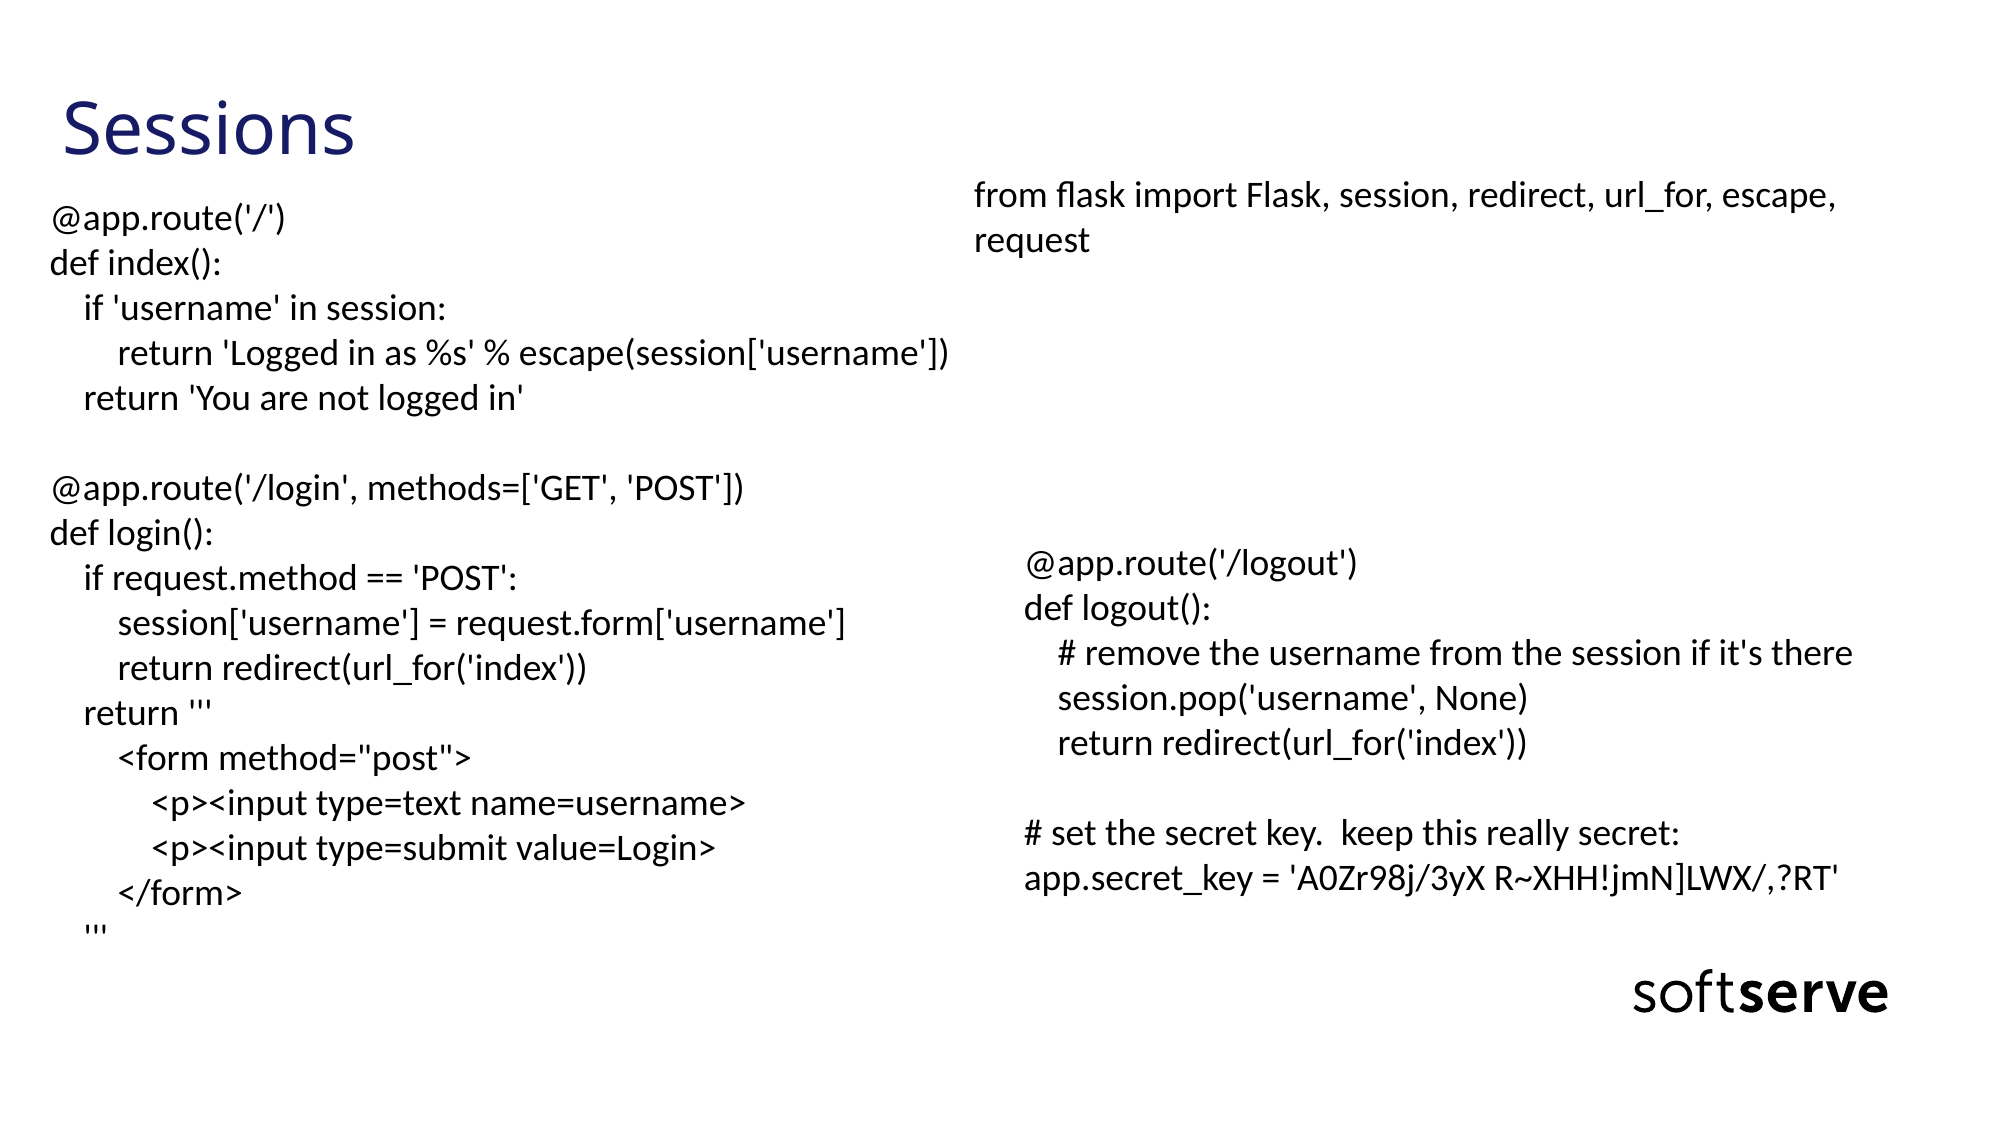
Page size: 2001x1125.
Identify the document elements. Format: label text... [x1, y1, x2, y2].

text_box @app.route('/logout') def logout(): # remove the username from the session if it's there session.pop('username', None) return redirect(url_for('index')) # set the secret key. keep this really secret: app.secret_key = 'A0Zr98j/3yX R~XHH!jmN]LWX/,?RT' [1009, 485, 2000, 906]
title Sessions [47, 84, 1911, 171]
text_box @app.route('/') def index(): if 'username' in session: return 'Logged in as %s' % escape(session['username']) return 'You are not logged in' @app.route('/login', methods=['GET', 'POST']) def login(): if request.method == 'POST': session['username'] = request.form['username'] return redirect(url_for('index')) return ''' <form method="post"> <p><input type=text name=username> <p><input type=submit value=Login> </form> ''' [34, 185, 1128, 966]
text_box from flask import Flask, session, redirect, url_for, escape, request [959, 162, 1960, 267]
